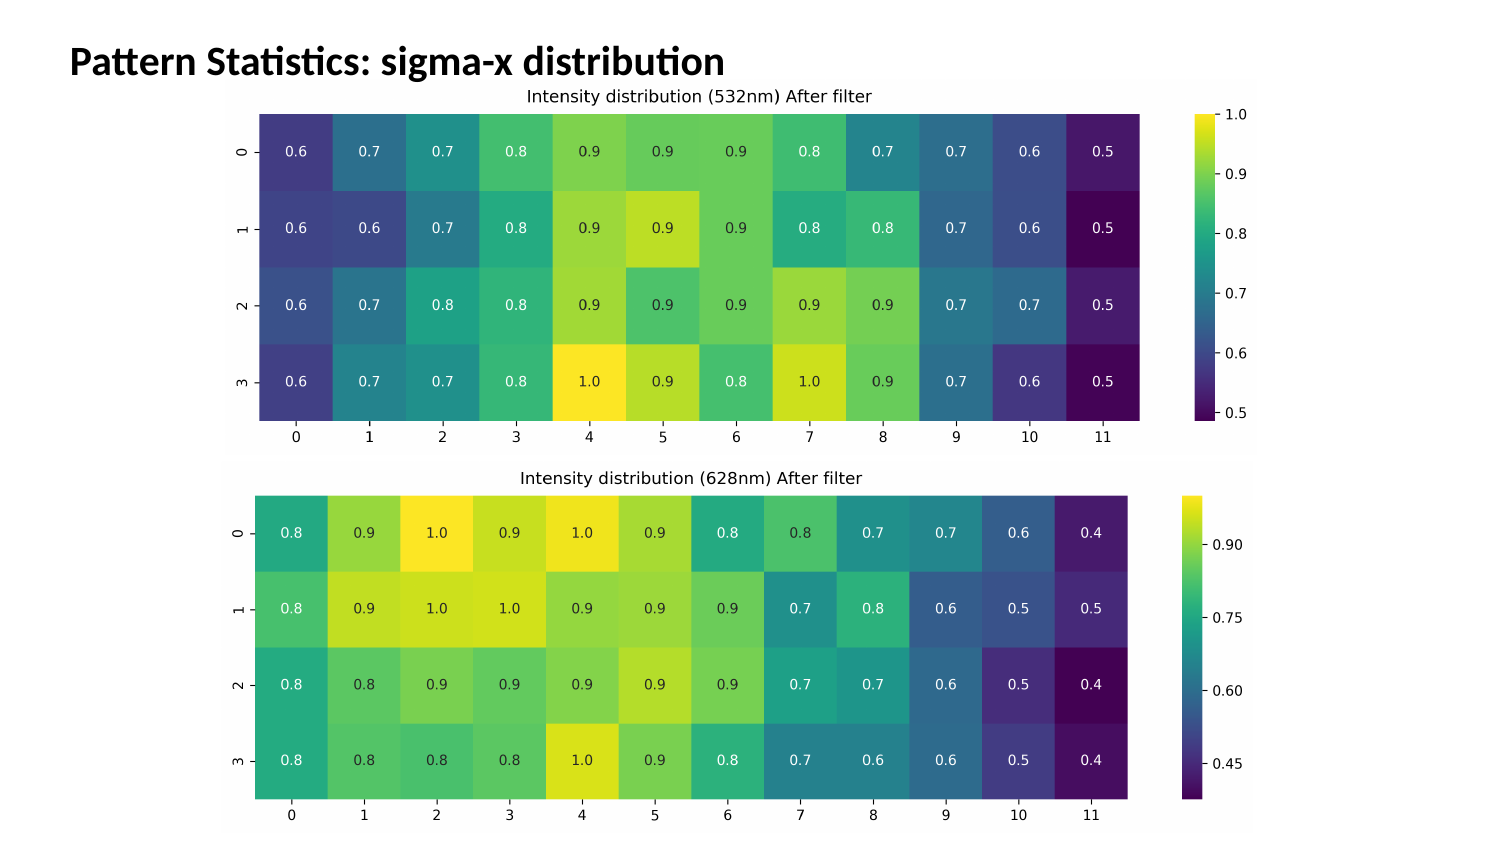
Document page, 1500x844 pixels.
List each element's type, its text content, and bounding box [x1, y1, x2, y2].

picture [224, 78, 1257, 455]
picture [221, 460, 1253, 833]
text_box Pattern Statistics: sigma-x distribution [55, 26, 741, 92]
